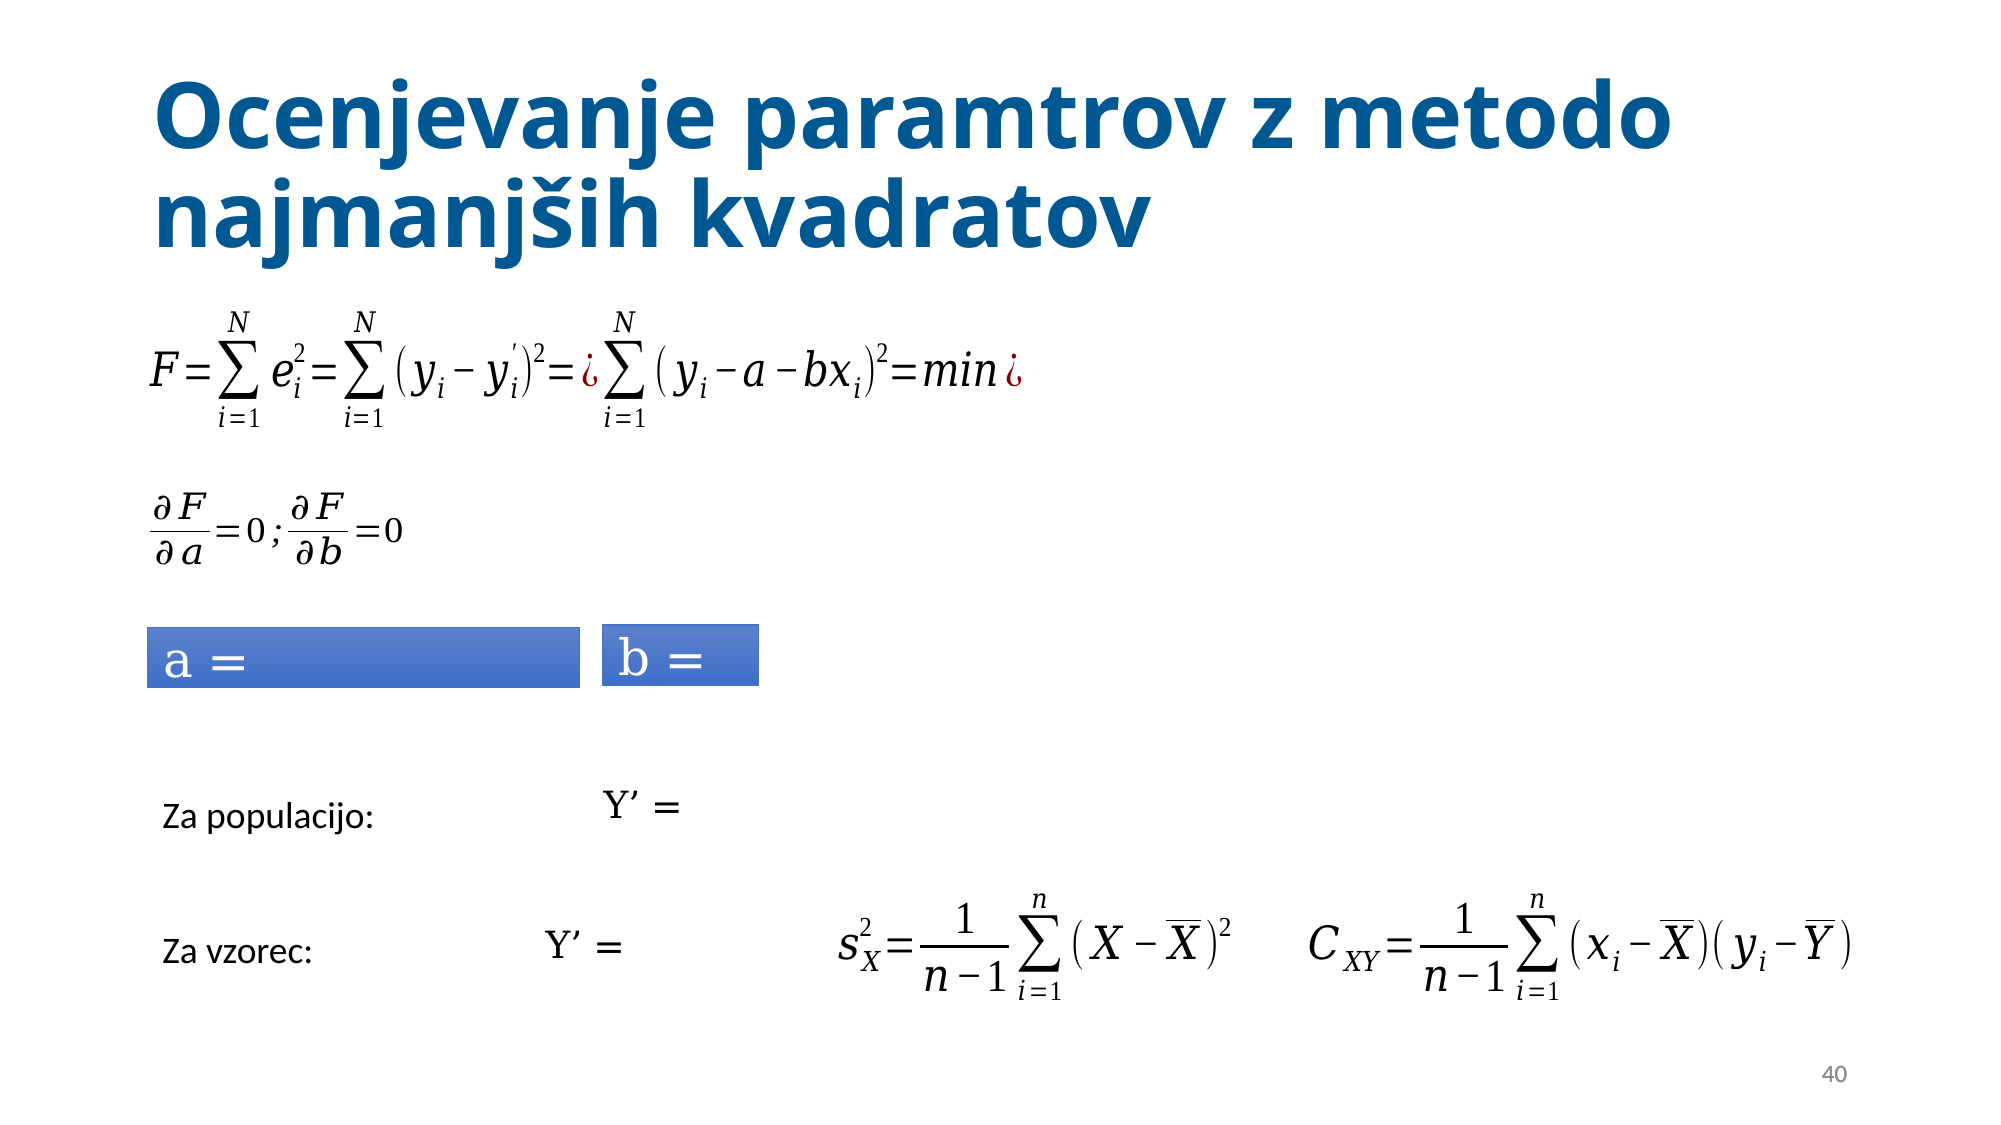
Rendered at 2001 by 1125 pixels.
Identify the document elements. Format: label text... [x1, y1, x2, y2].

title Ocenjevanje paramtrov z metodo najmanjših kvadratov [137, 59, 1863, 278]
text_box Za populacijo: Za vzorec: [147, 783, 438, 979]
text_box 40 [1412, 1042, 1863, 1103]
